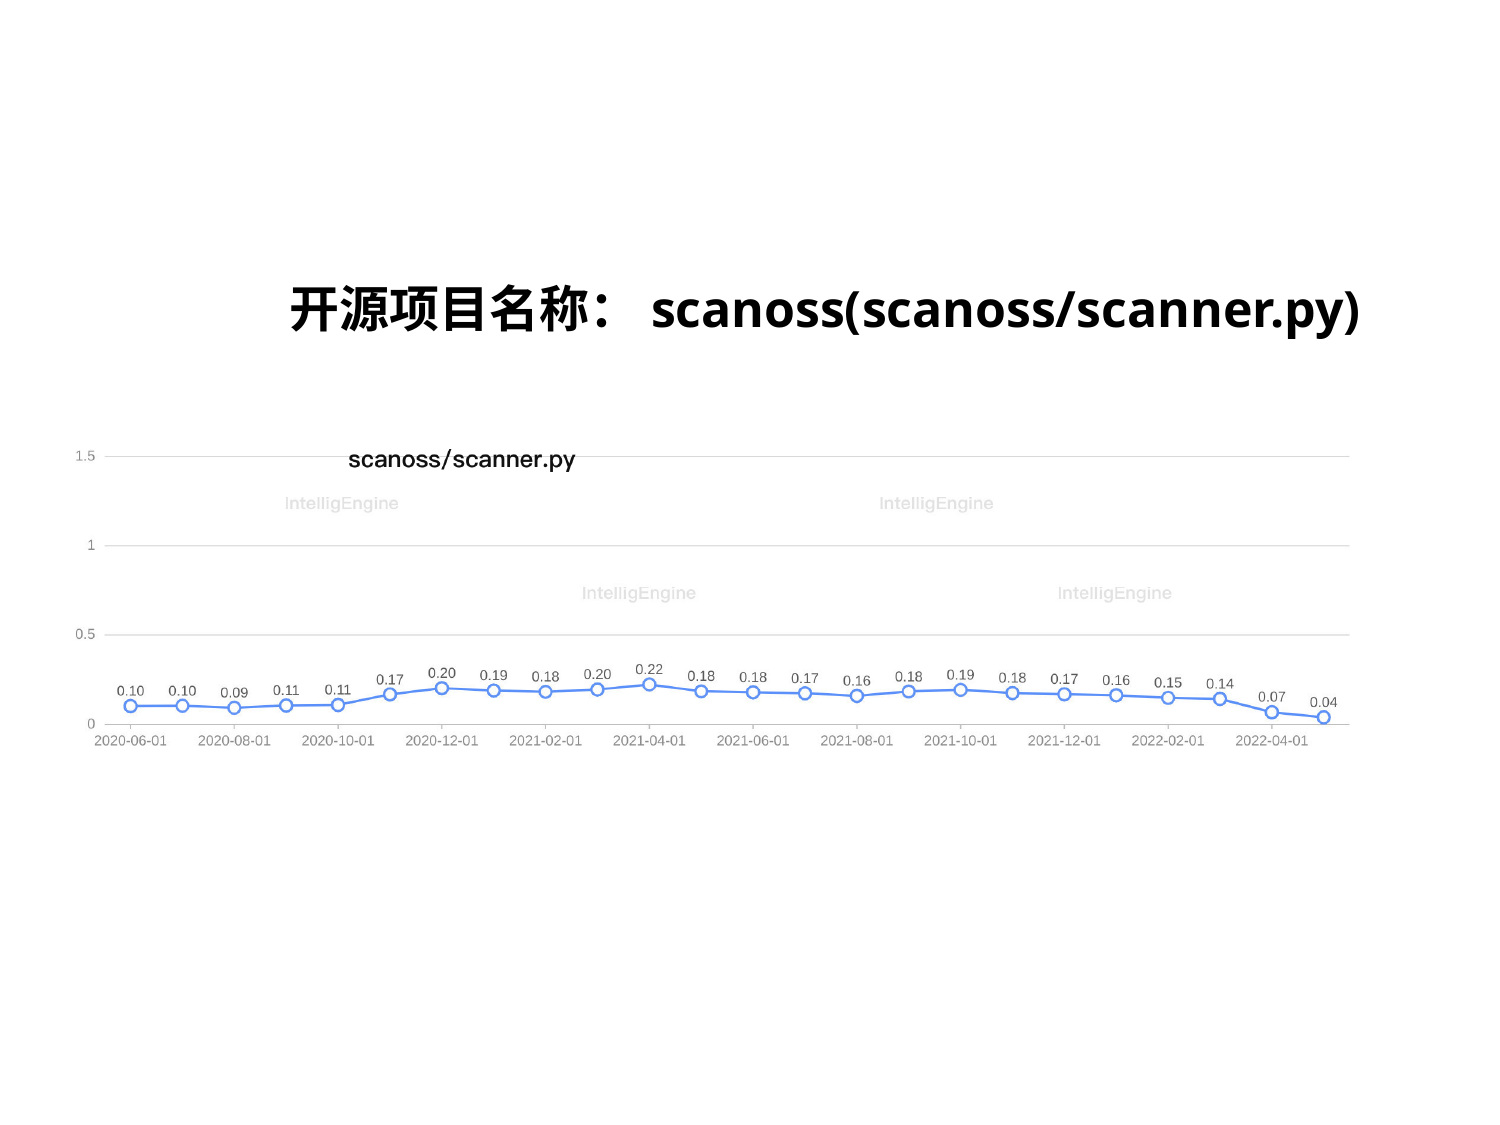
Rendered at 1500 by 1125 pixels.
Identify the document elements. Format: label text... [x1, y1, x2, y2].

picture [74, 449, 1351, 748]
text_box 开源项目名称：scanoss(scanoss/scanner.py) [274, 224, 1376, 345]
